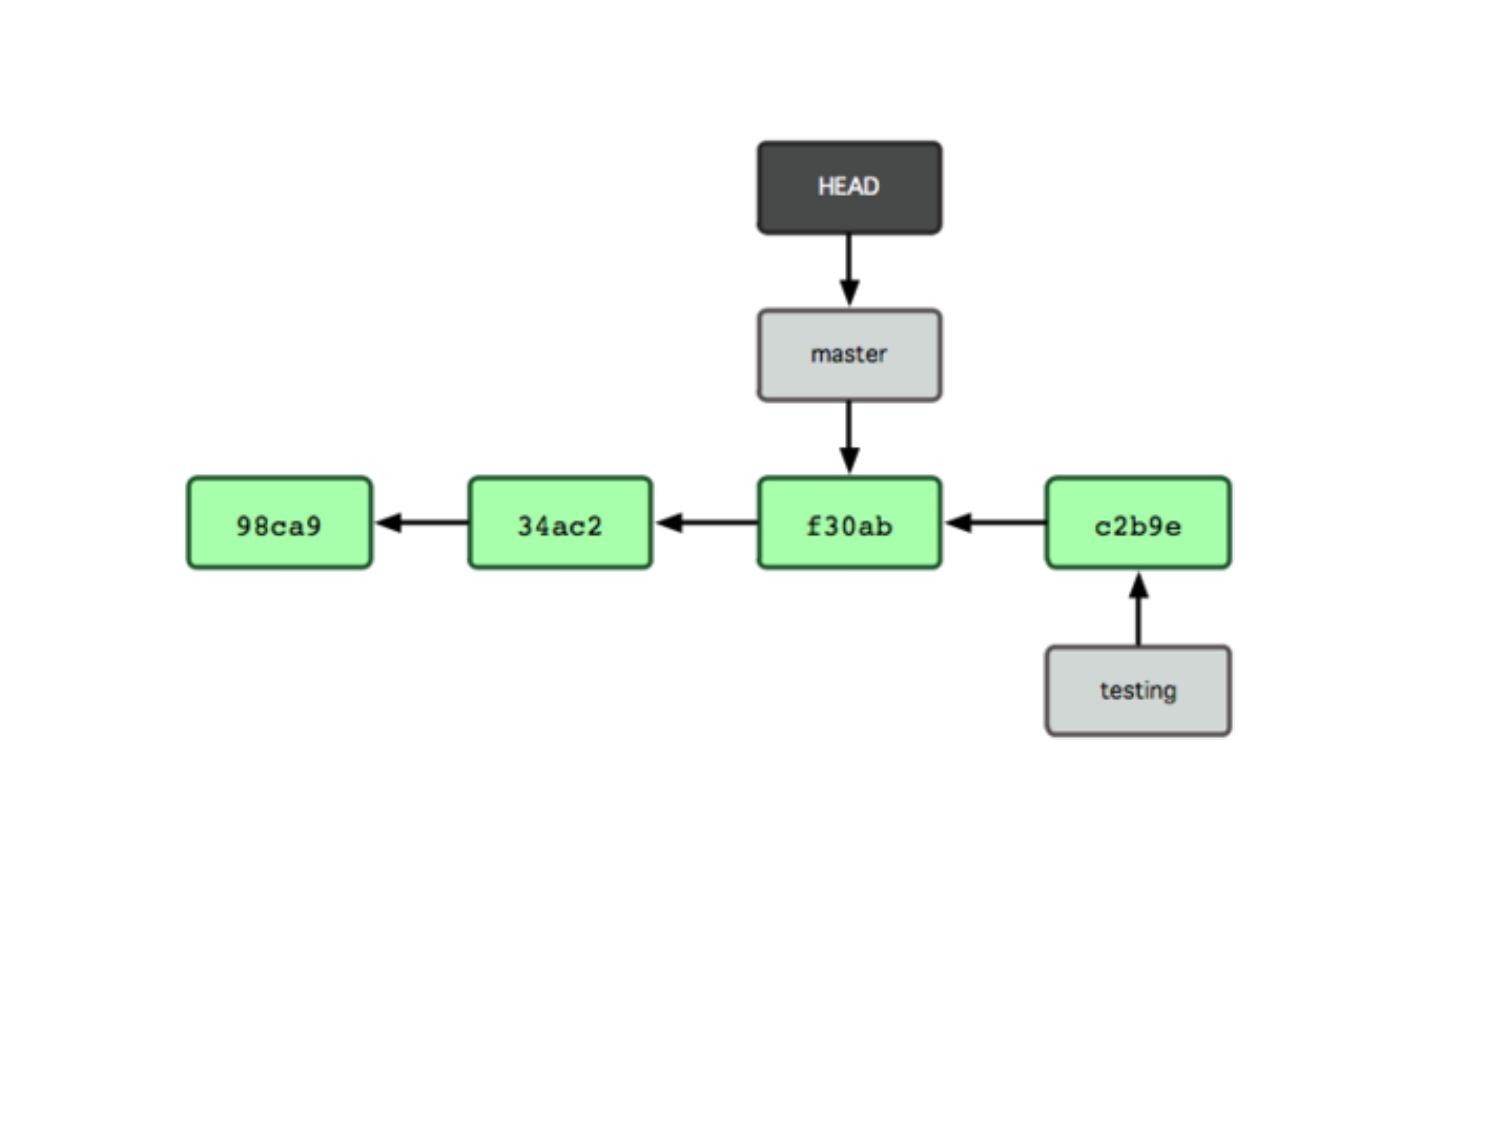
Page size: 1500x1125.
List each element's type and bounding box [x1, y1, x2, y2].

picture [184, 136, 1235, 740]
